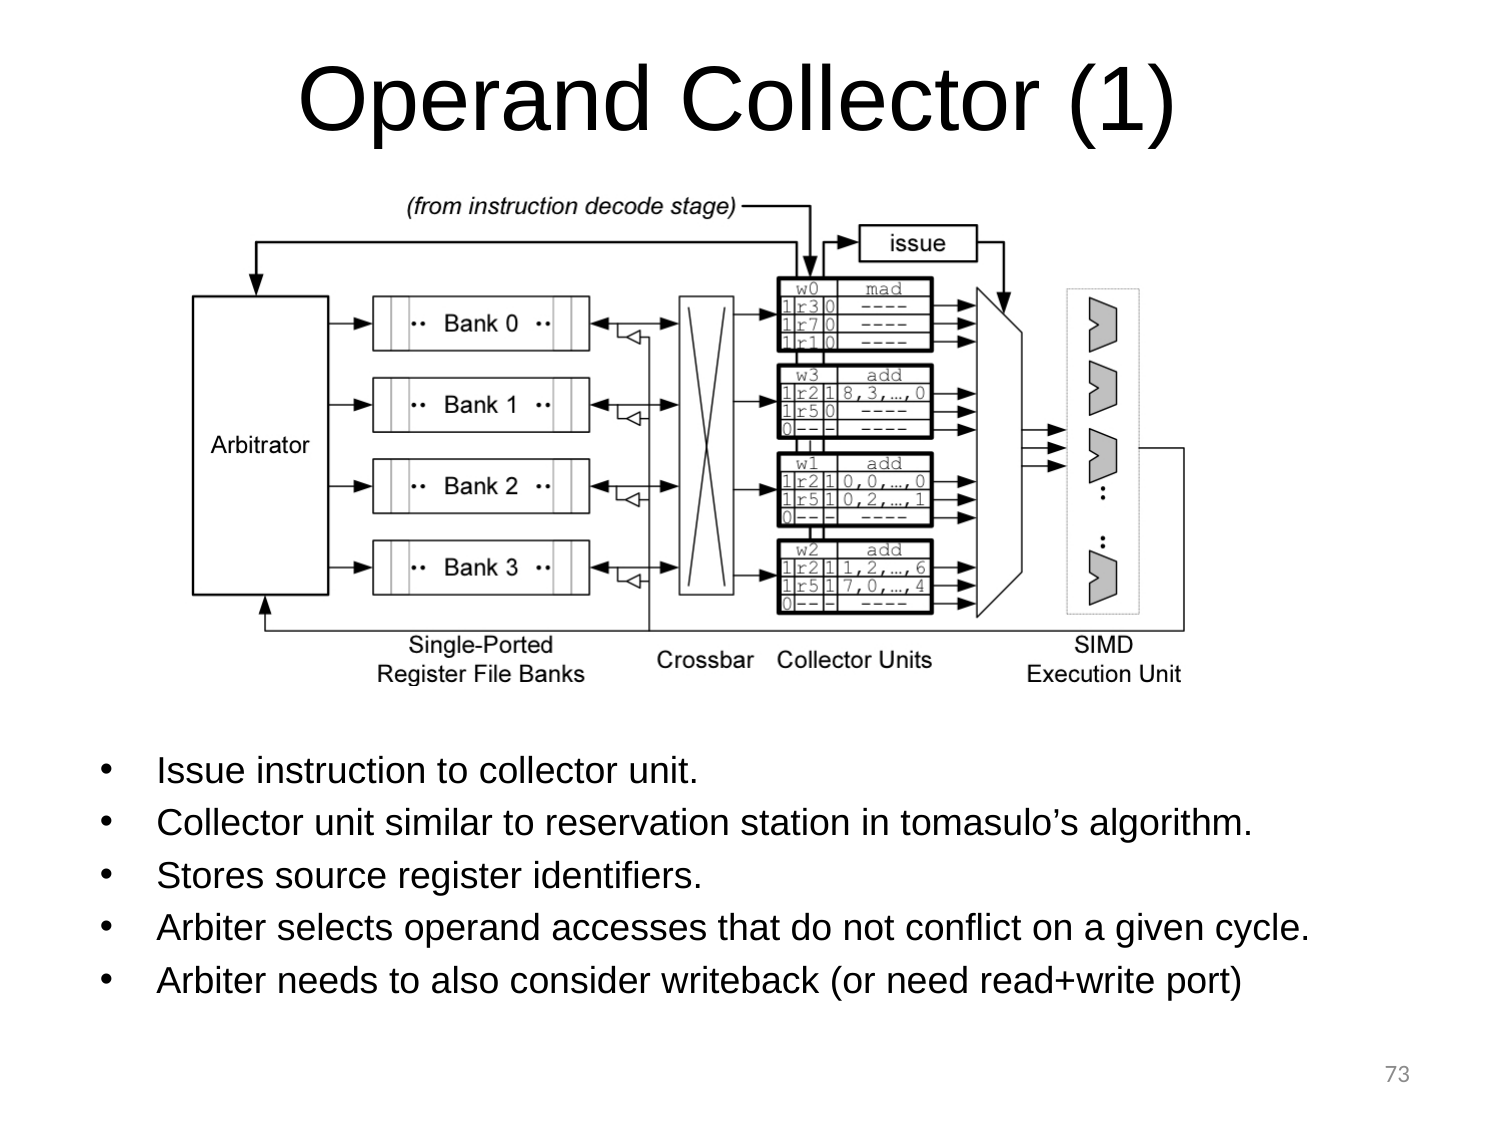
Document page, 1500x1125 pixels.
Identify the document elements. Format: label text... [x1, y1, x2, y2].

list Issue instruction to collector unit. Collector unit similar to reservation station in tomasulo’s algorithm. Stores source register identifiers. Arbiter selects operand accesses that do not conflict on a given cycle. Arbiter needs to also consider writeback (or need read+write port) [84, 738, 1419, 1044]
title Operand Collector (1) [100, 0, 1376, 188]
picture [185, 194, 1216, 686]
slide_number 73 [1074, 1042, 1425, 1103]
